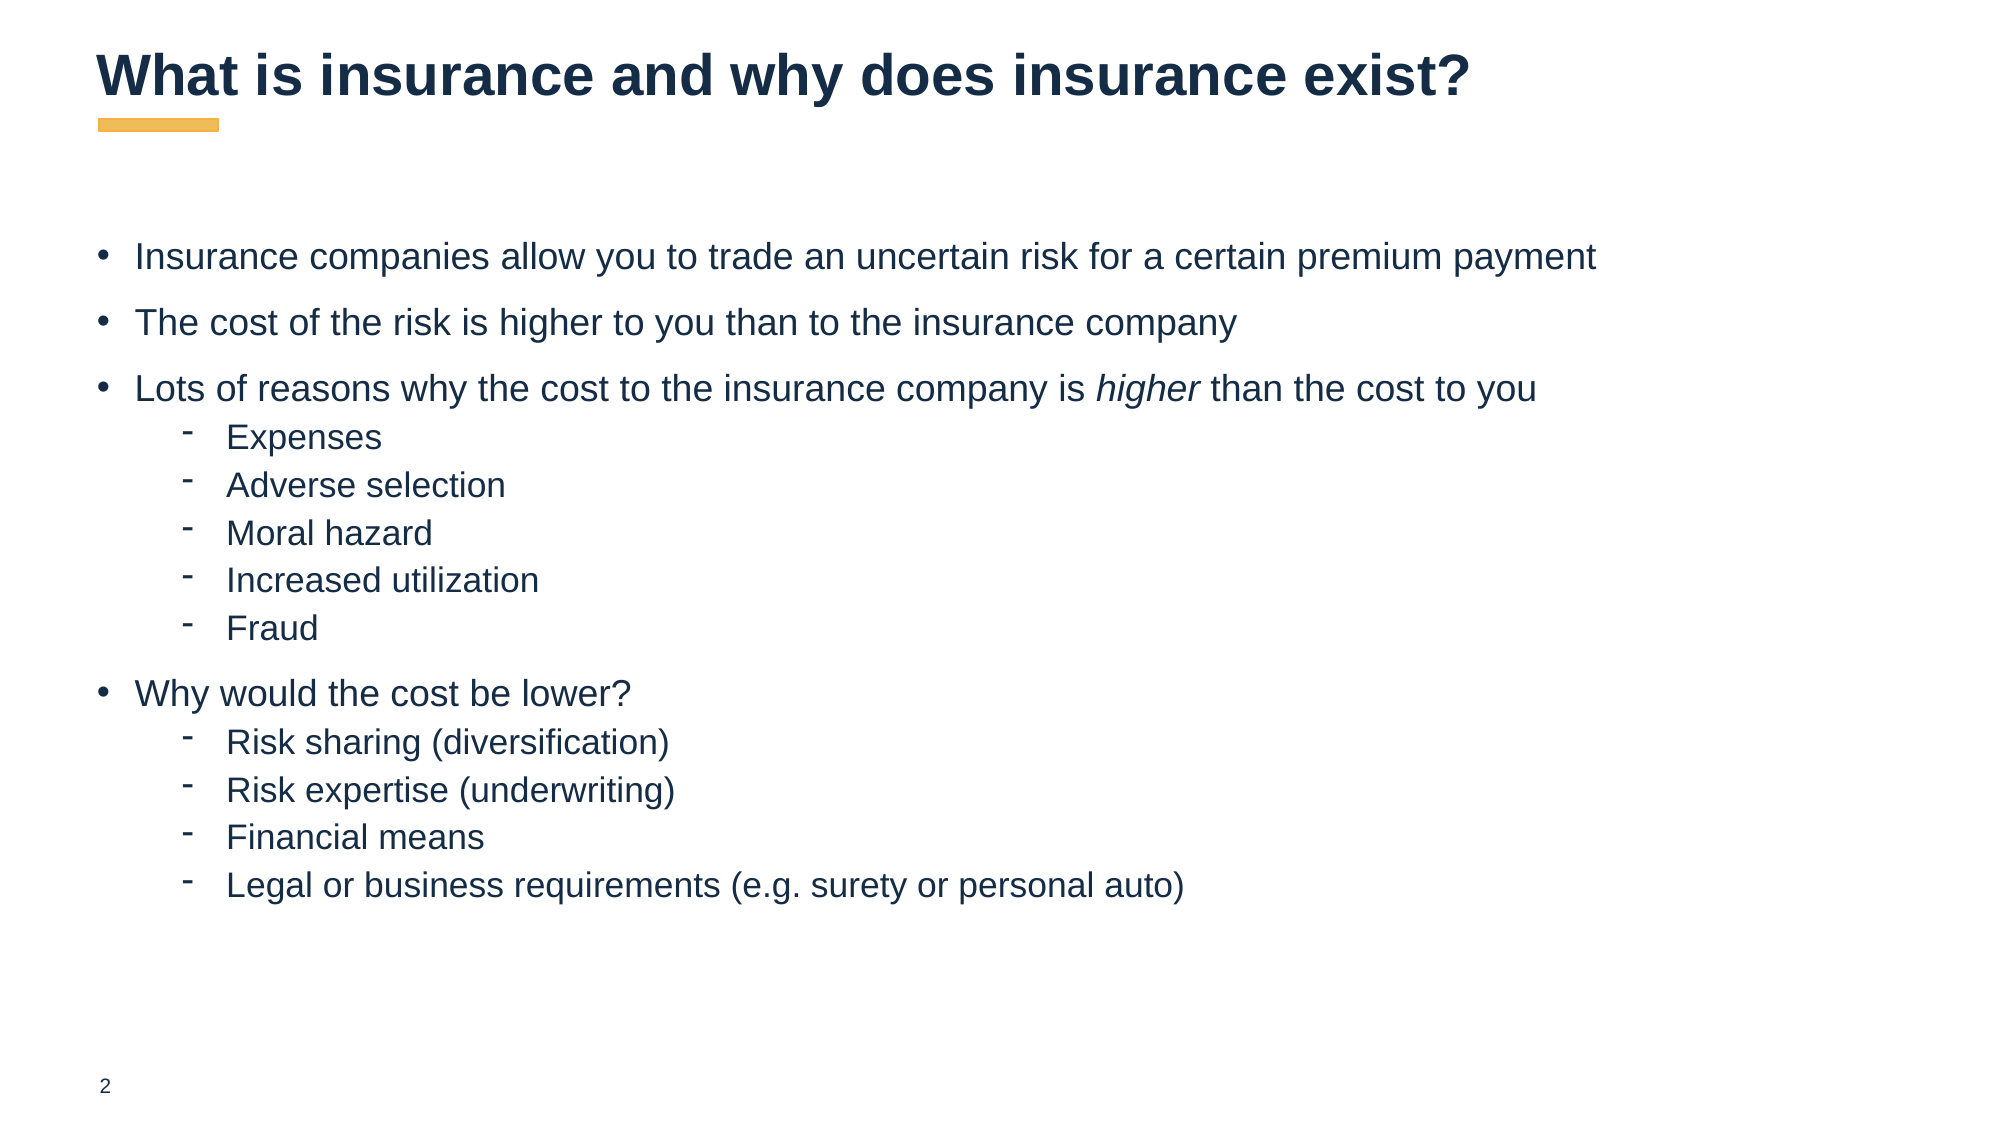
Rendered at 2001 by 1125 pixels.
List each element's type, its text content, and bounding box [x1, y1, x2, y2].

list Insurance companies allow you to trade an uncertain risk for a certain premium payment The cost of the risk is higher to you than to the insurance company Lots of reasons why the cost to the insurance company is higher than the cost to you Expenses Adverse selection Moral hazard Increased utilization Fraud Why would the cost be lower? Risk sharing (diversification) Risk expertise (underwriting) Financial means Legal or business requirements (e.g. surety or personal auto) [81, 224, 1913, 923]
title What is insurance and why does insurance exist? [81, 37, 1913, 106]
